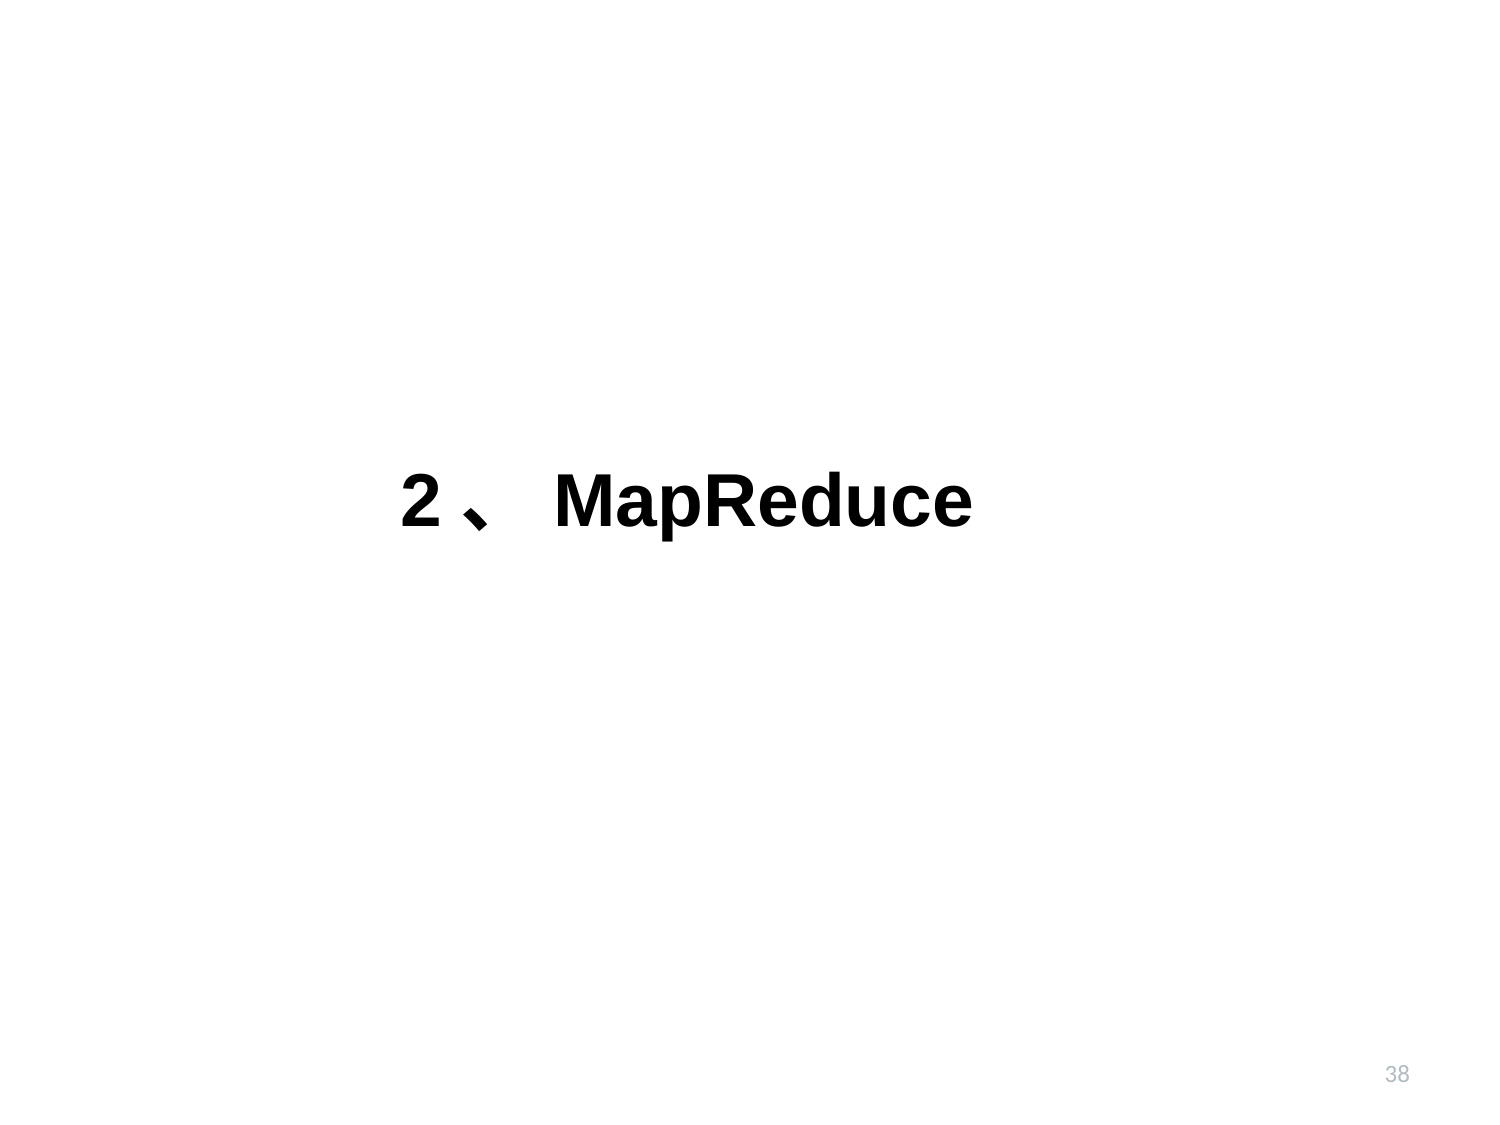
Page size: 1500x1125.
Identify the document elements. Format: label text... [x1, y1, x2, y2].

slide_number 38 [1074, 1042, 1425, 1103]
text_box 2、MapReduce [385, 444, 989, 550]
